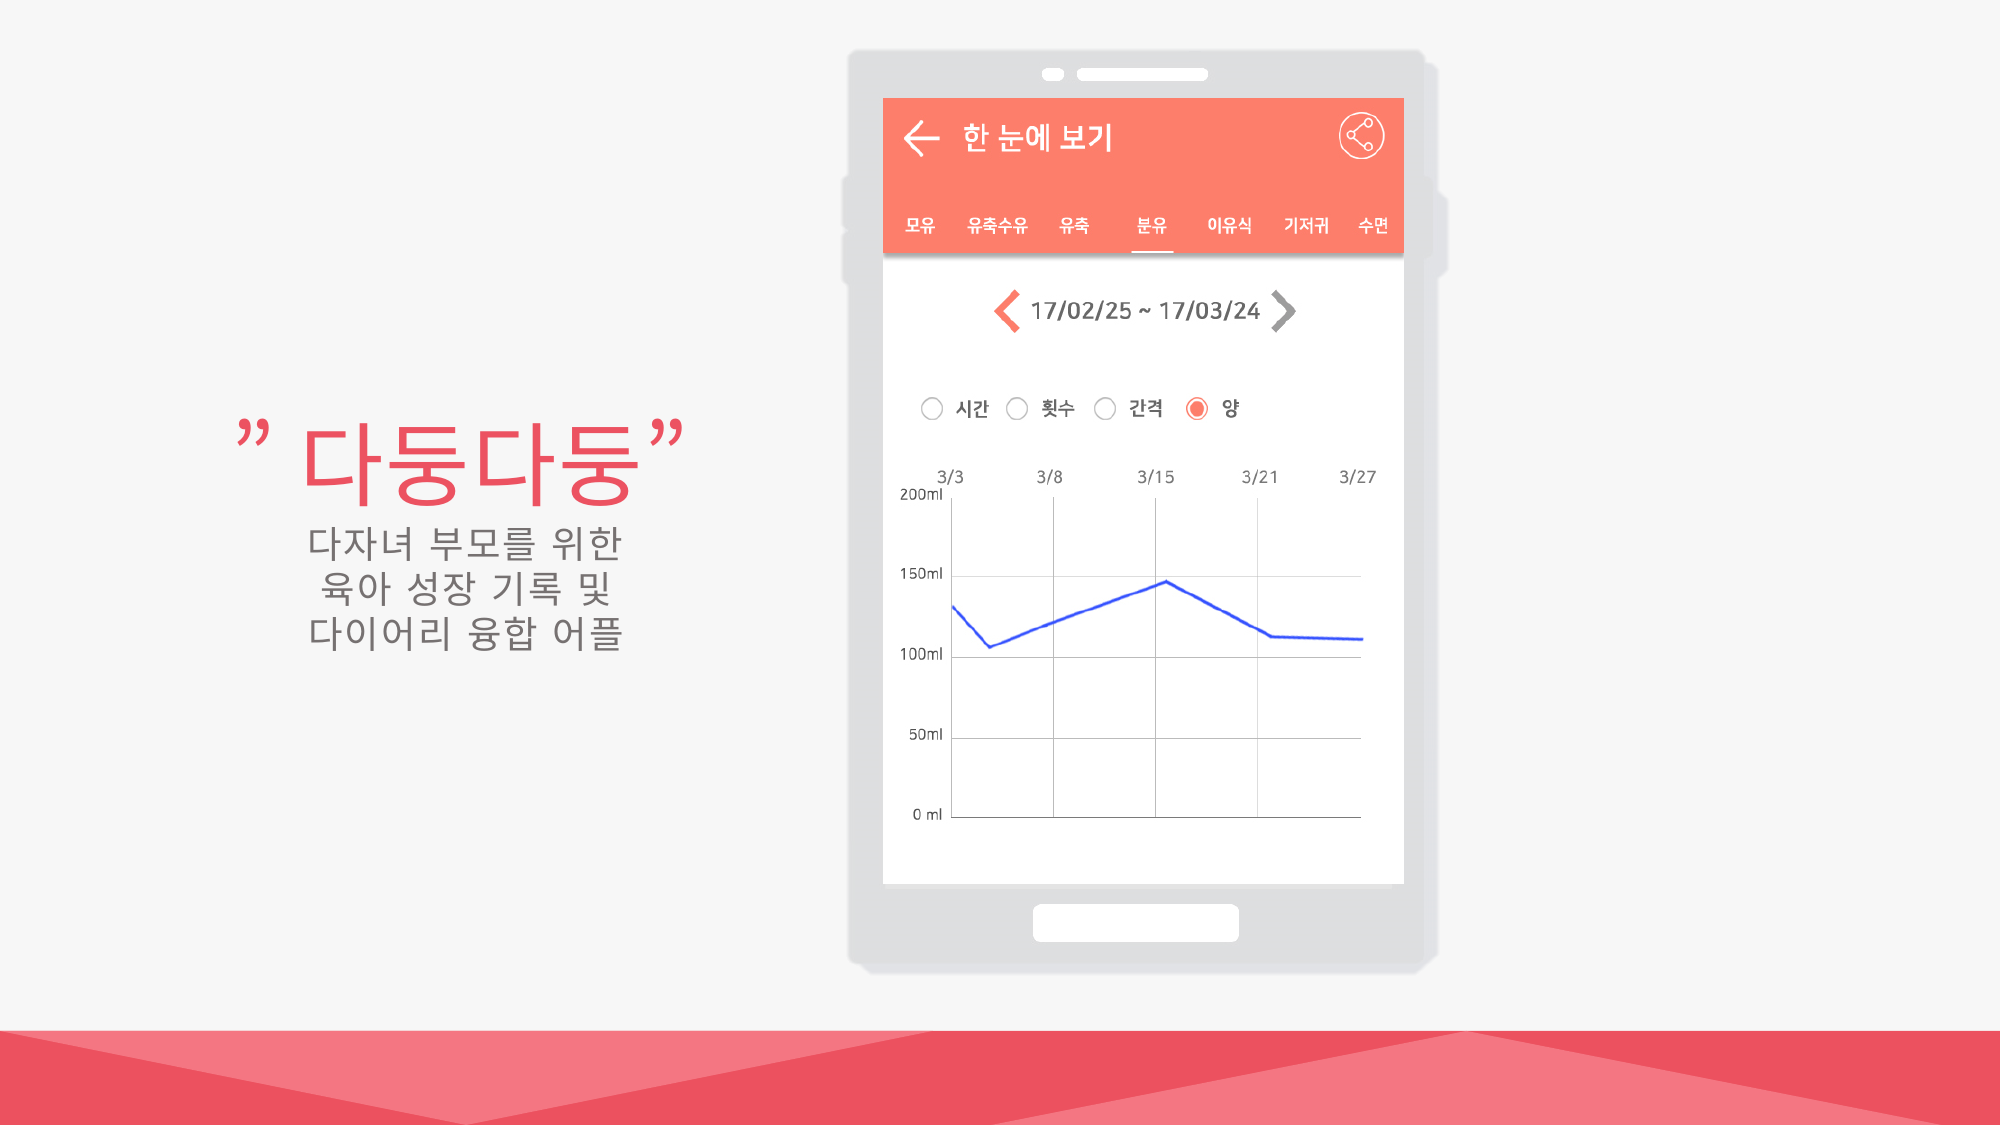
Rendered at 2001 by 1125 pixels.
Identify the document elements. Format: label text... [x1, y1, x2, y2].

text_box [814, 40, 1454, 987]
text_box 다자녀 부모를 위한 육아 성장 기록 및 다이어리 융합 어플 [282, 513, 663, 664]
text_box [0, 1030, 2000, 1125]
text_box ”다둥다둥” [144, 345, 704, 526]
